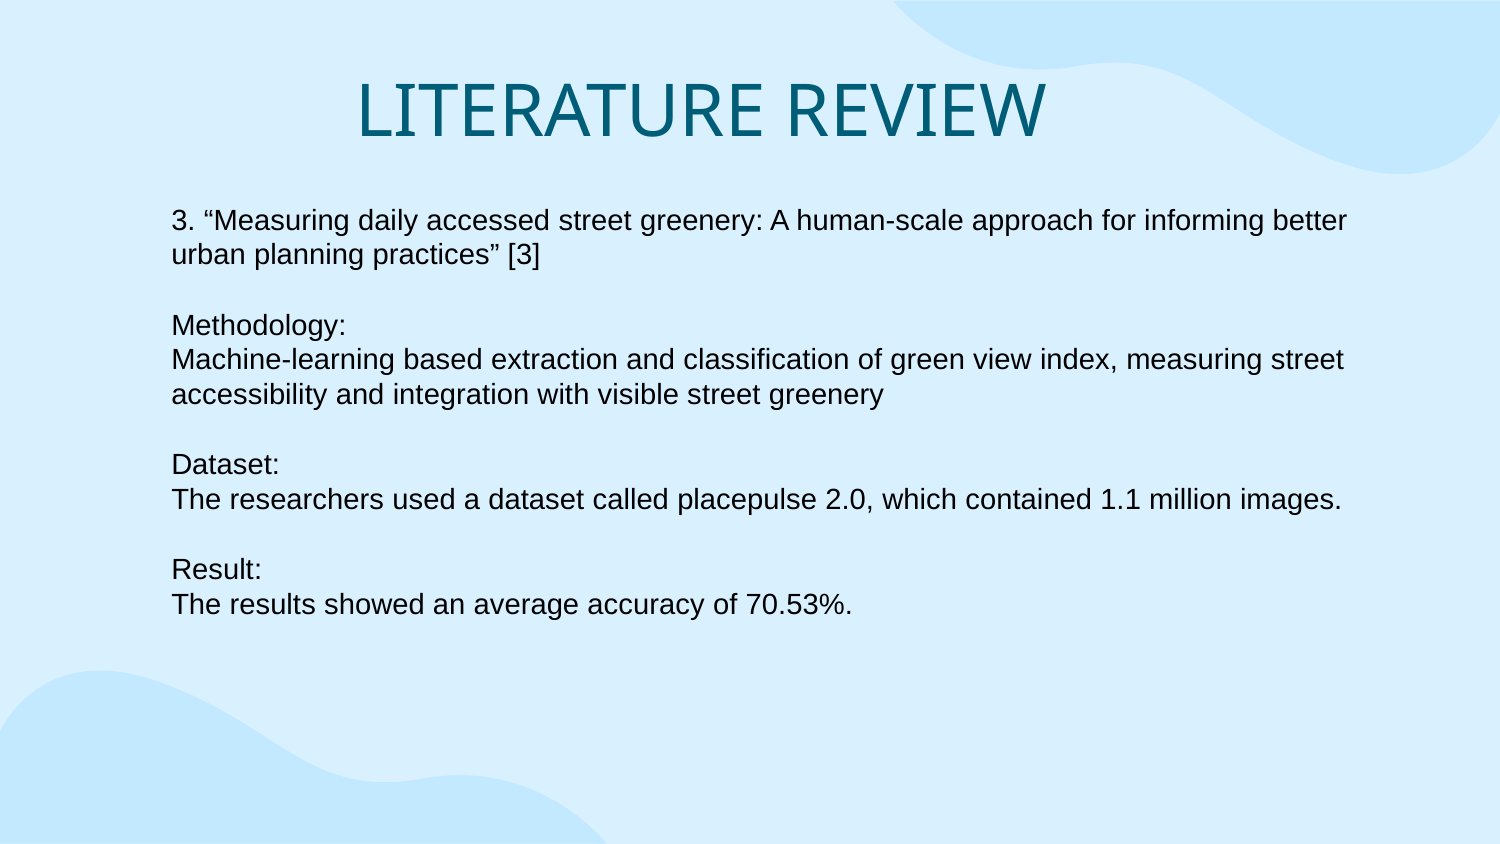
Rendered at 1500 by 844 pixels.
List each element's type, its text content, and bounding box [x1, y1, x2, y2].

text_box 3. “Measuring daily accessed street greenery: A human-scale approach for informing better urban planning practices” [3] Methodology: Machine-learning based extraction and classification of green view index, measuring street accessibility and integration with visible street greenery Dataset: The researchers used a dataset called placepulse 2.0, which contained 1.1 million images. Result: The results showed an average accuracy of 70.53%. [156, 193, 1368, 628]
title LITERATURE REVIEW [257, 48, 1146, 183]
